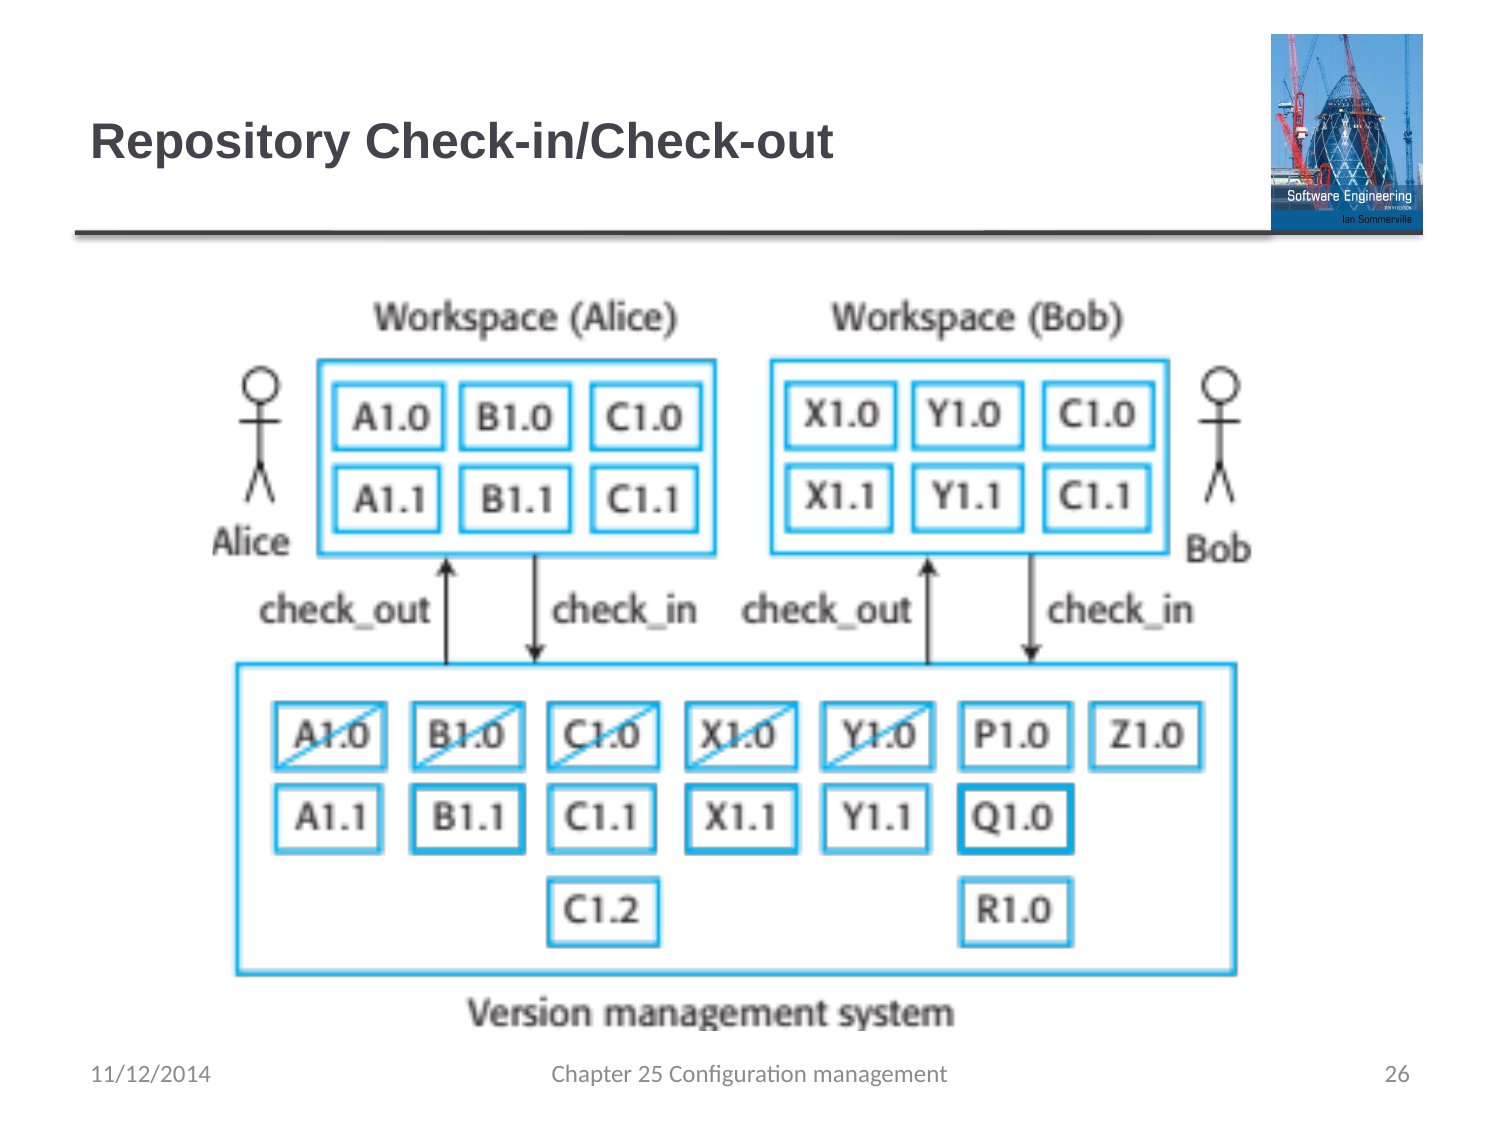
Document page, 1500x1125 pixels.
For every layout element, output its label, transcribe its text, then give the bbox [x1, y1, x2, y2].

footer Chapter 25 Configuration management [512, 1042, 988, 1103]
picture [212, 296, 1252, 1031]
slide_number 26 [1074, 1042, 1425, 1103]
title Repository Check-in/Check-out [74, 44, 1272, 233]
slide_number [75, 1042, 425, 1103]
picture [1271, 34, 1423, 230]
